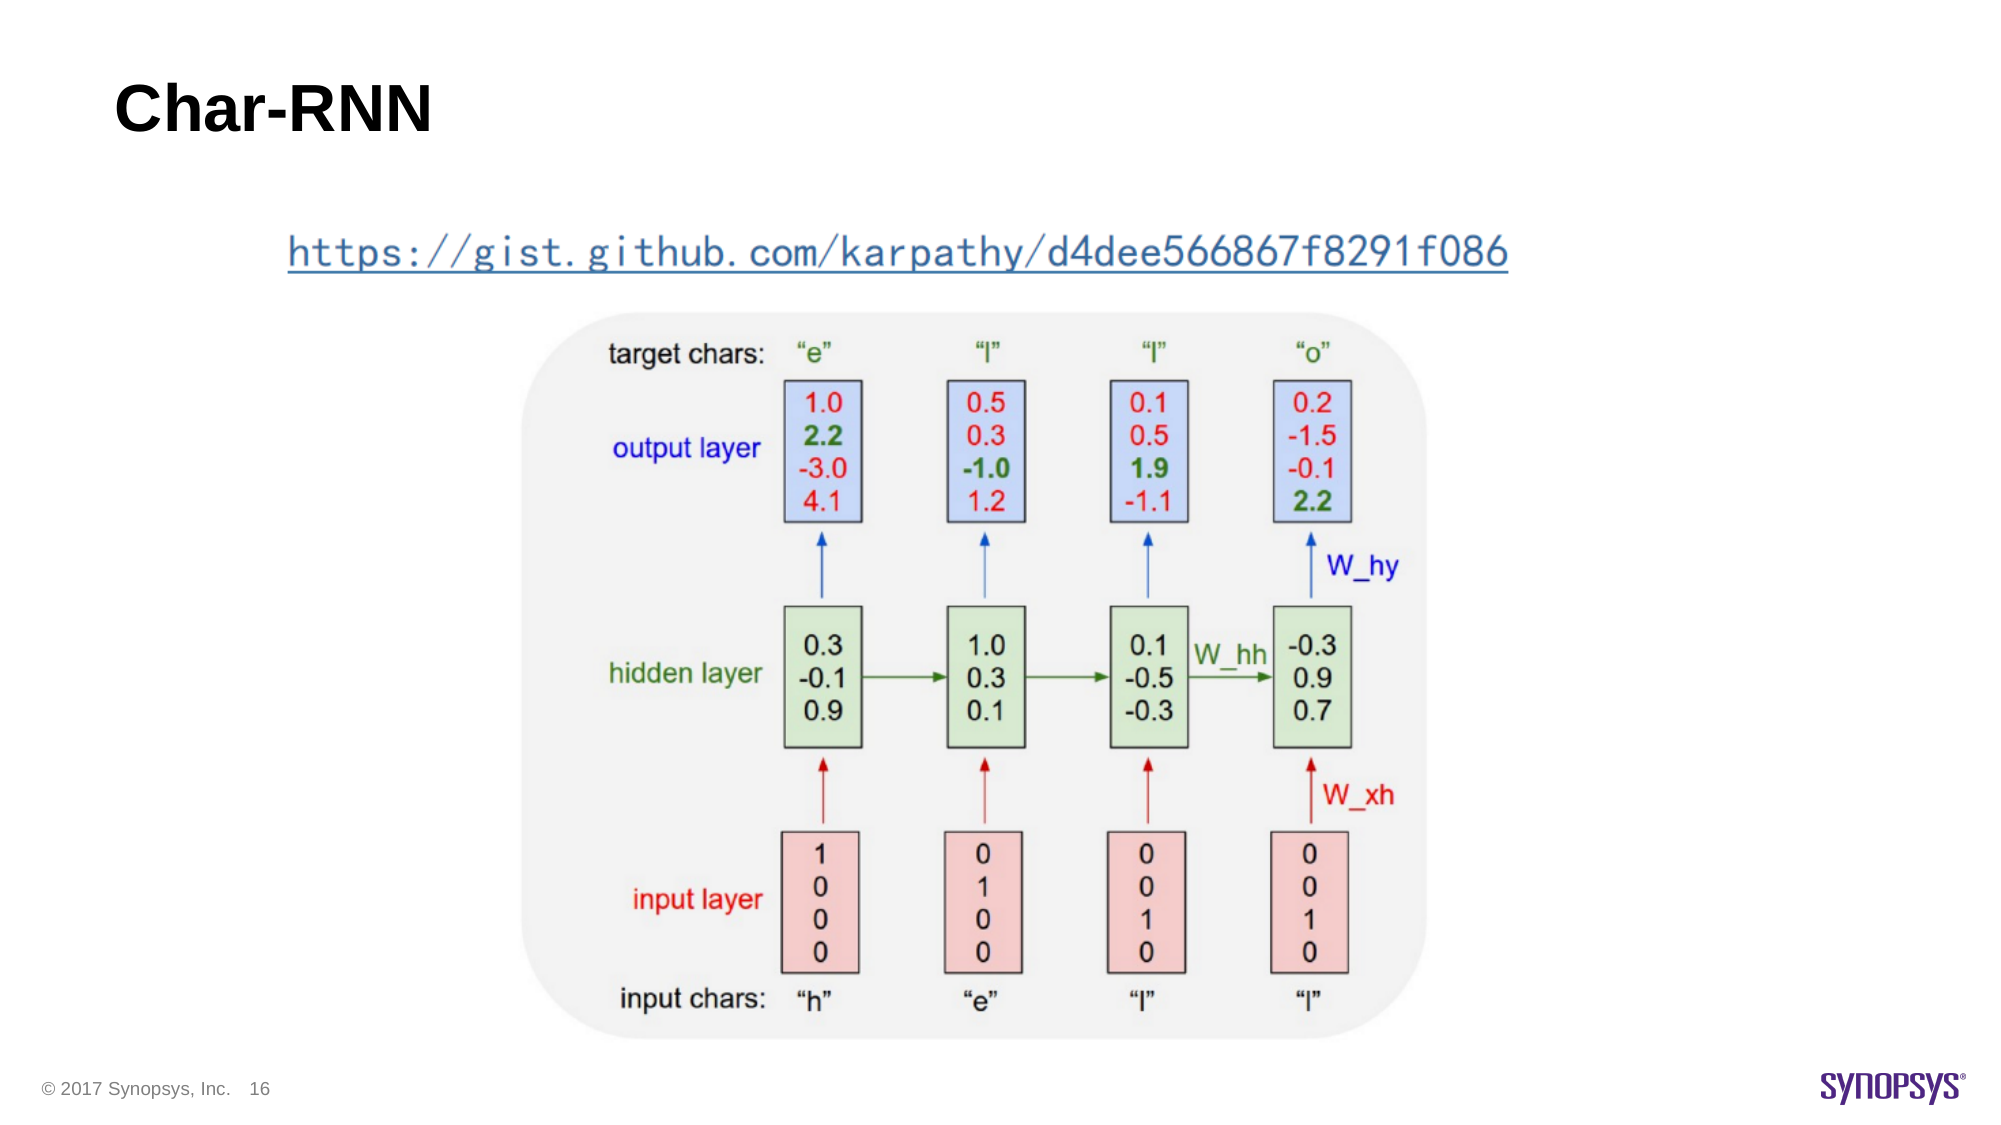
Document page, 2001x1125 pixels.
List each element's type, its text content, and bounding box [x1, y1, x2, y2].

title Char-RNN [99, 11, 2000, 199]
picture [1821, 1073, 1966, 1109]
picture [262, 228, 1563, 1045]
